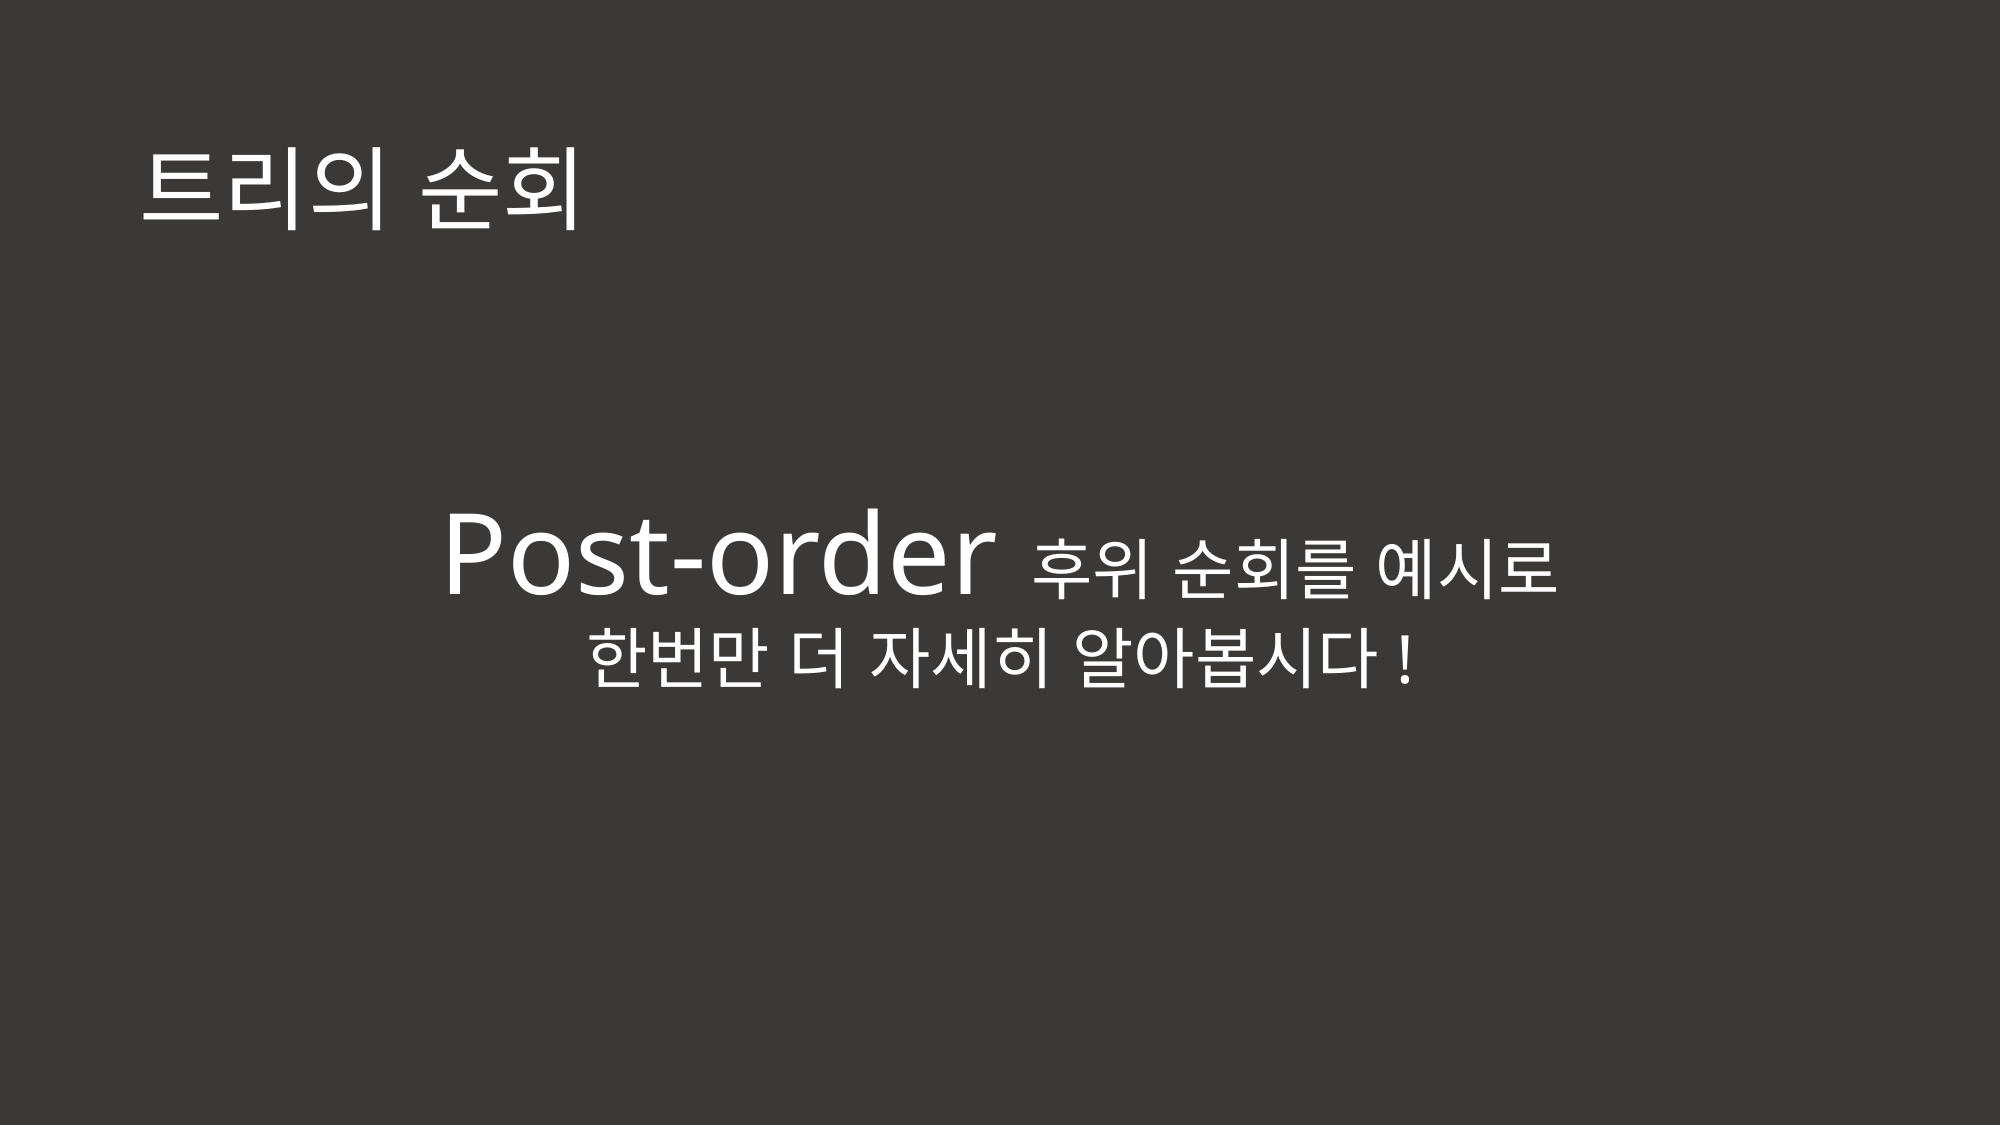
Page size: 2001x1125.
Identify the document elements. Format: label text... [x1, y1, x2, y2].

text_box Post-order 후위 순회를 예시로 한번만 더 자세히 알아봅시다! [424, 394, 1576, 705]
text_box 트리의 순회 [124, 124, 603, 249]
